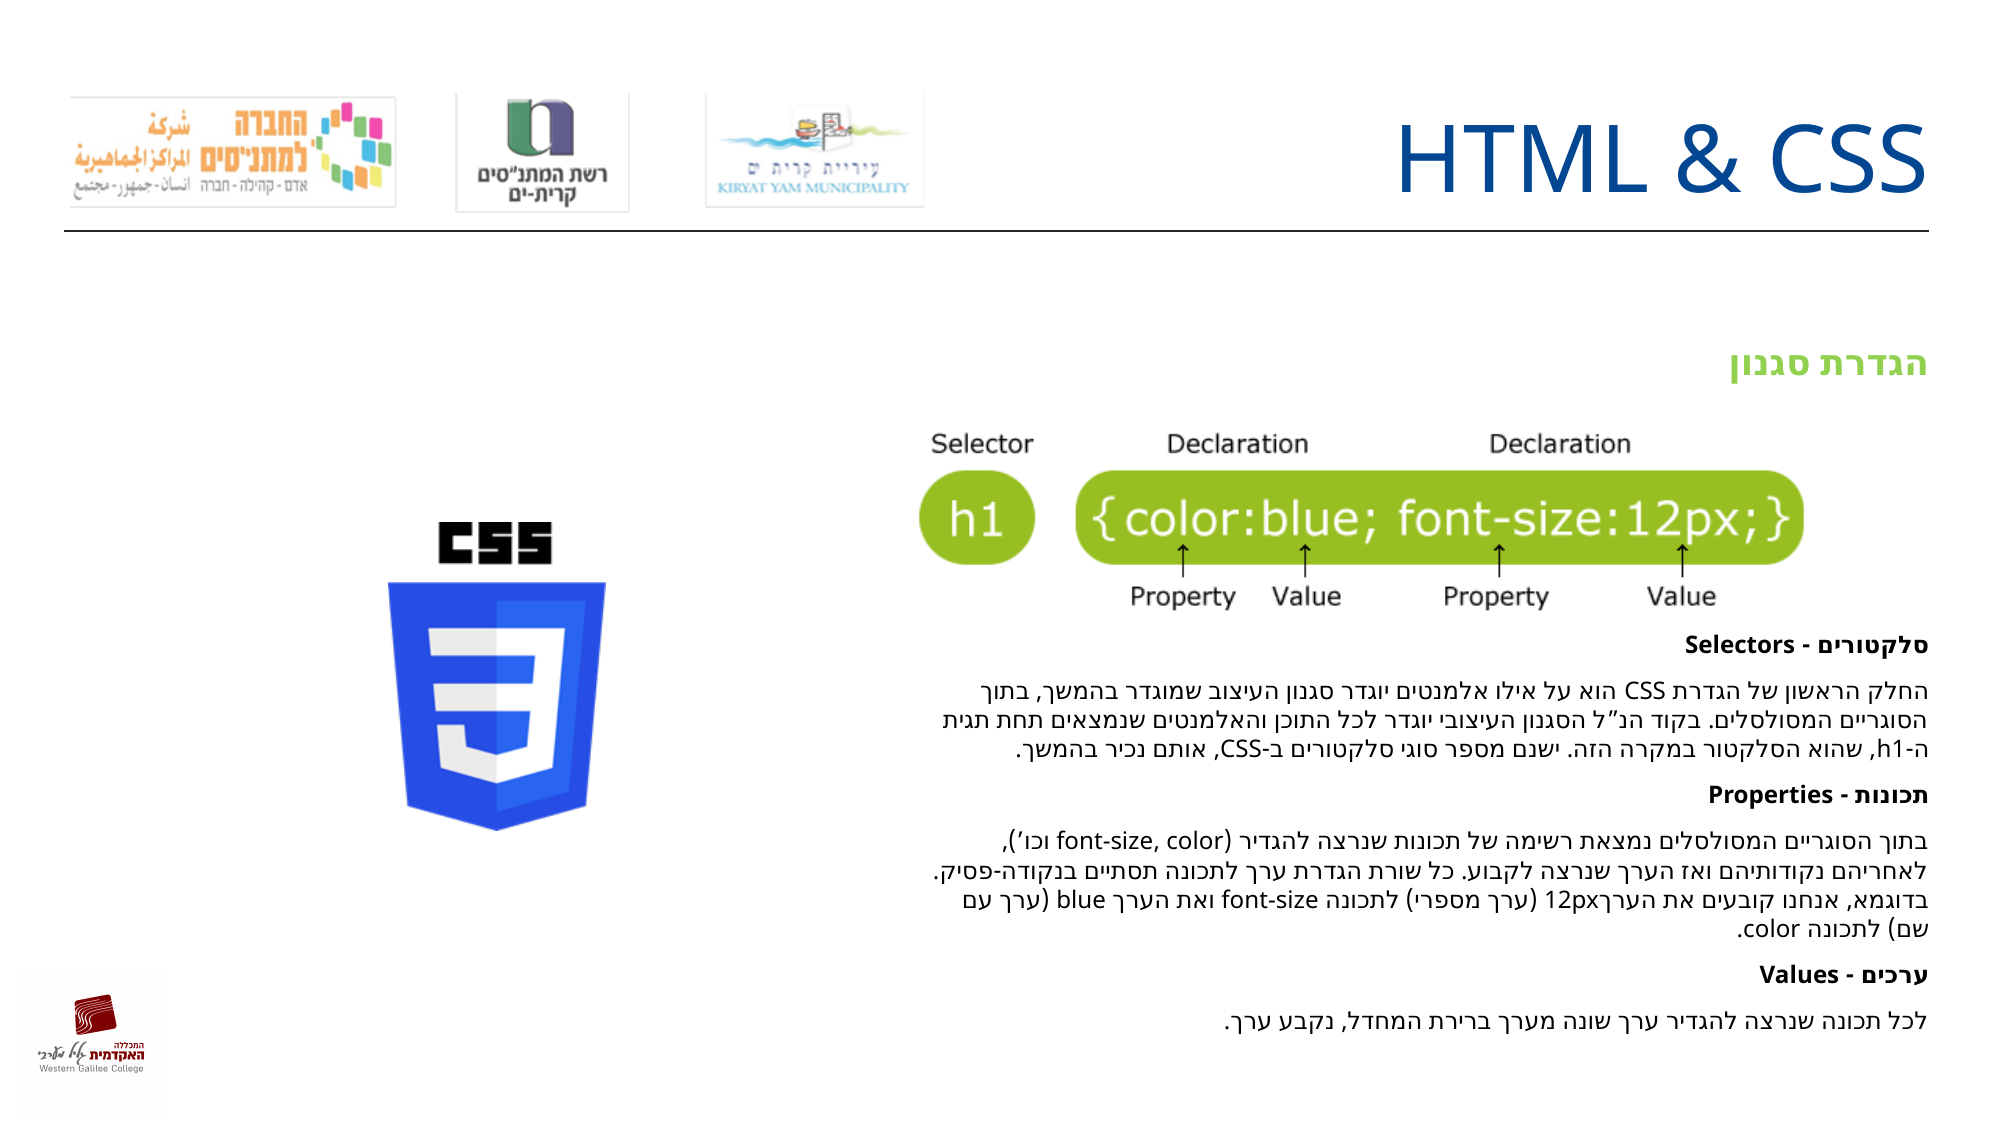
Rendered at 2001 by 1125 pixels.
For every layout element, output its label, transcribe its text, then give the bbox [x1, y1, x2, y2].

picture [907, 414, 1826, 631]
text_box הגדרת סגנון סלקטורים - Selectors החלק הראשון של הגדרת CSS הוא על אילו אלמנטים יוגדר סגנון העיצוב שמוגדר בהמשך, בתוך הסוגריים המסולסלים. בקוד הנ”ל הסגנון העיצובי יוגדר לכל התוכן והאלמנטים שנמצאים תחת תגית ה-h1, שהוא הסלקטור במקרה הזה. ישנם מספר סוגי סלקטורים ב-CSS, אותם נכיר בהמשך. תכונות - Properties בתוך הסוגריים המסולסלים נמצאת רשימה של תכונות שנרצה להגדיר (font-size, color וכו’), לאחריהם נקודותיהם ואז הערך שנרצה לקבוע. כל שורת הגדרת ערך לתכונה תסתיים בנקודה-פסיק. בדוגמא, אנחנו קובעים את הערך12px (ערך מספרי) לתכונה font-size ואת הערך blue (ערך עם שם) לתכונה color. ערכים - Values לכל תכונה שנרצה להגדיר ערך שונה מערך ברירת המחדל, נקבע ערך. [924, 309, 1930, 1043]
title HTML & CSS [64, 55, 1930, 221]
picture [388, 522, 606, 831]
picture [70, 93, 925, 213]
picture [18, 970, 164, 1116]
